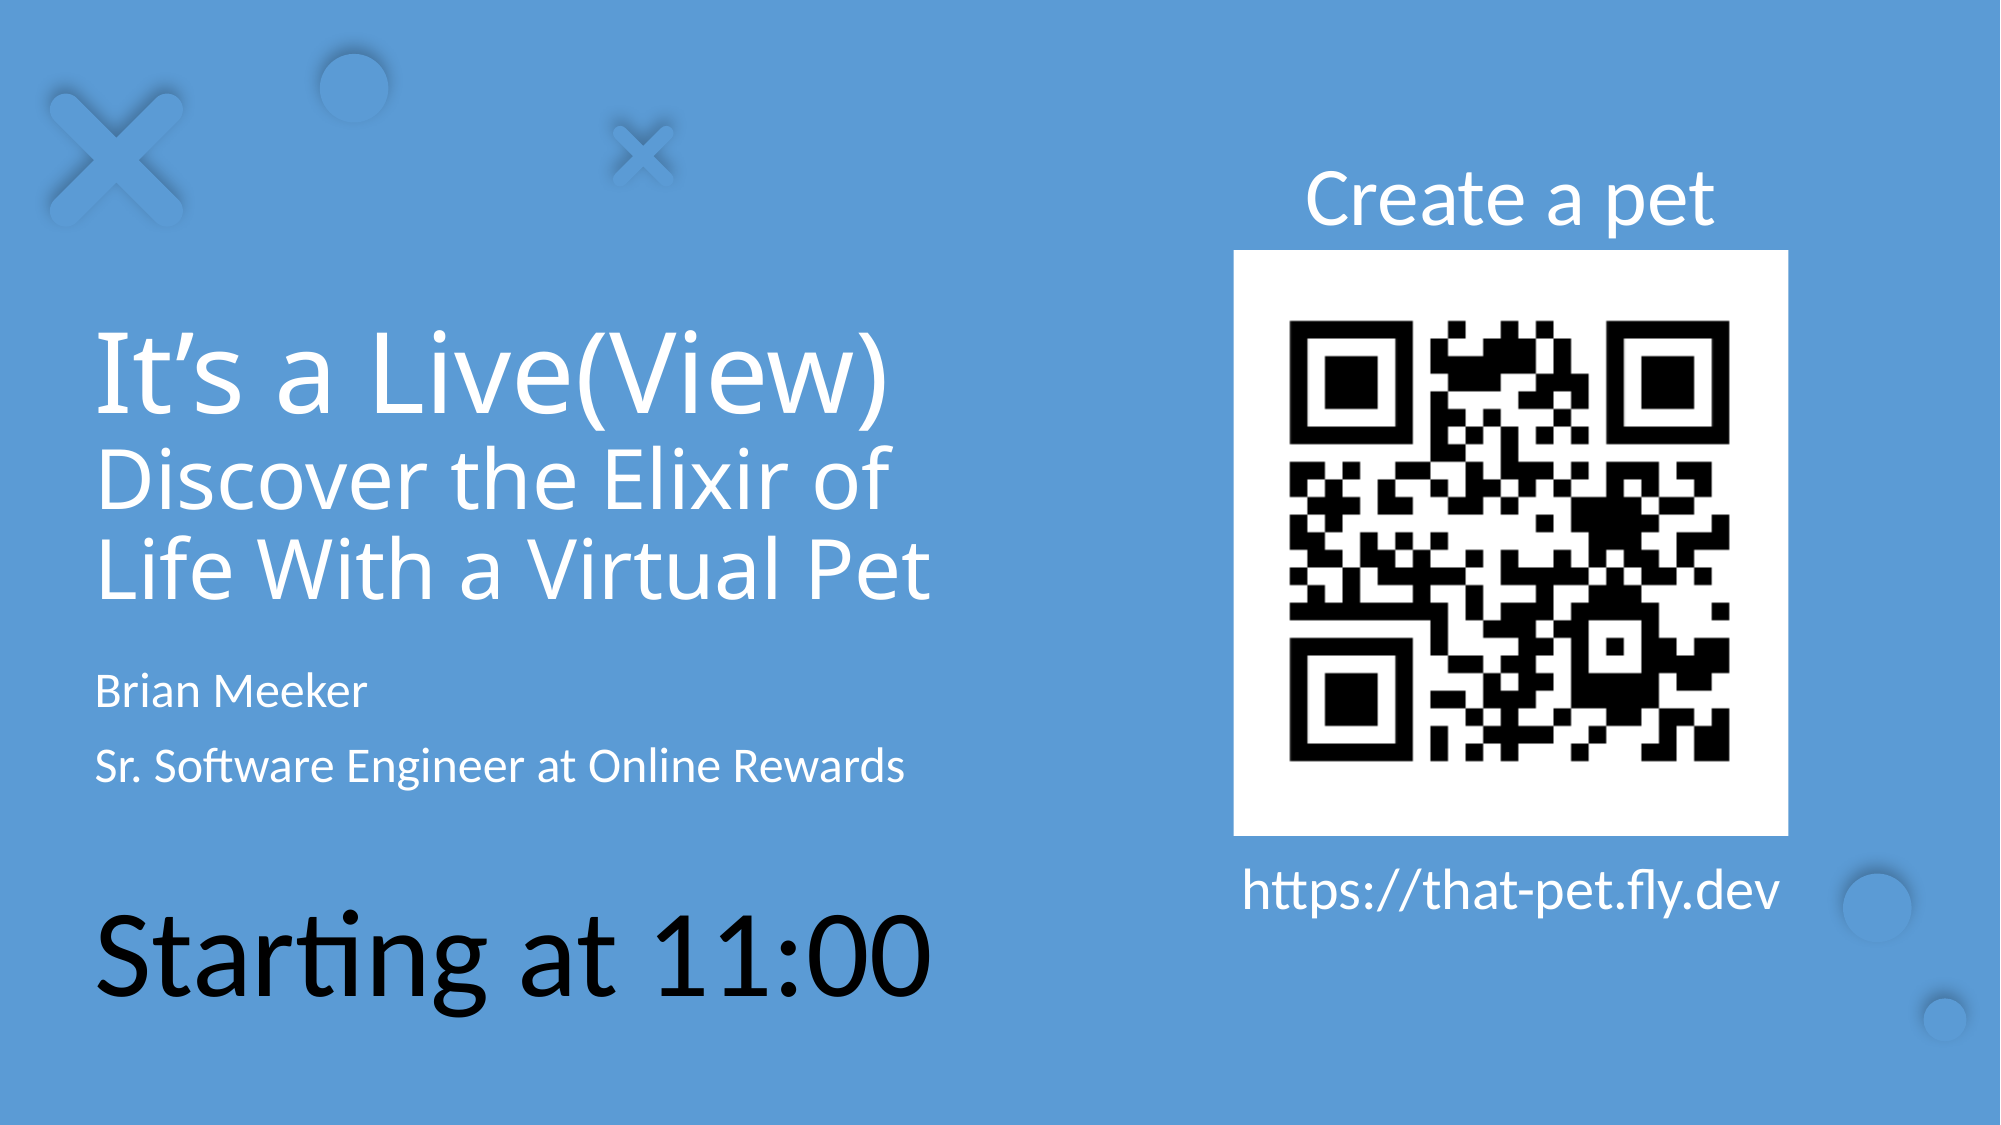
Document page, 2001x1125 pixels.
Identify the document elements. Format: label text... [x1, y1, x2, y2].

text_box Starting at 11:00 [79, 863, 994, 1029]
subtitle Brian Meeker Sr. Software Engineer at Online Rewards [79, 656, 972, 863]
title It’s a Live(View) Discover the Elixir of Life With a Virtual Pet [79, 94, 972, 625]
picture [1233, 250, 1789, 836]
text_box Create a pet [1187, 134, 1836, 250]
text_box https://that-pet.fly.dev [1187, 843, 1836, 929]
